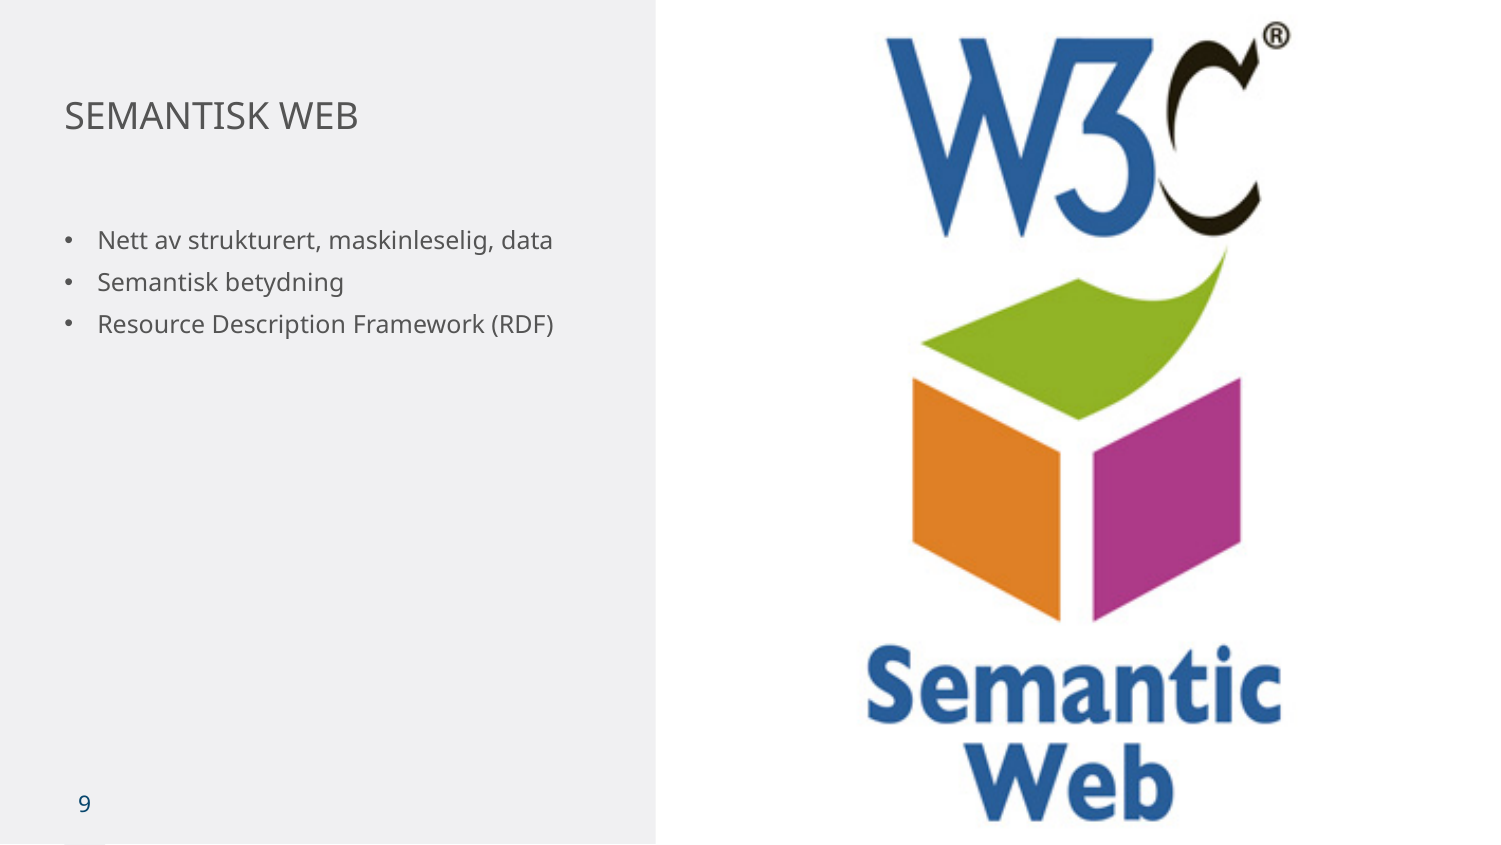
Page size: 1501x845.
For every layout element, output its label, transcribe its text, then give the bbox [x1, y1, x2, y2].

slide_number 9 [64, 790, 106, 819]
list Nett av strukturert, maskinleselig, data Semantisk betydning Resource Description Framework (RDF) [64, 212, 632, 770]
title SEMANTISK WEB [64, 92, 621, 138]
picture [655, 0, 1501, 844]
